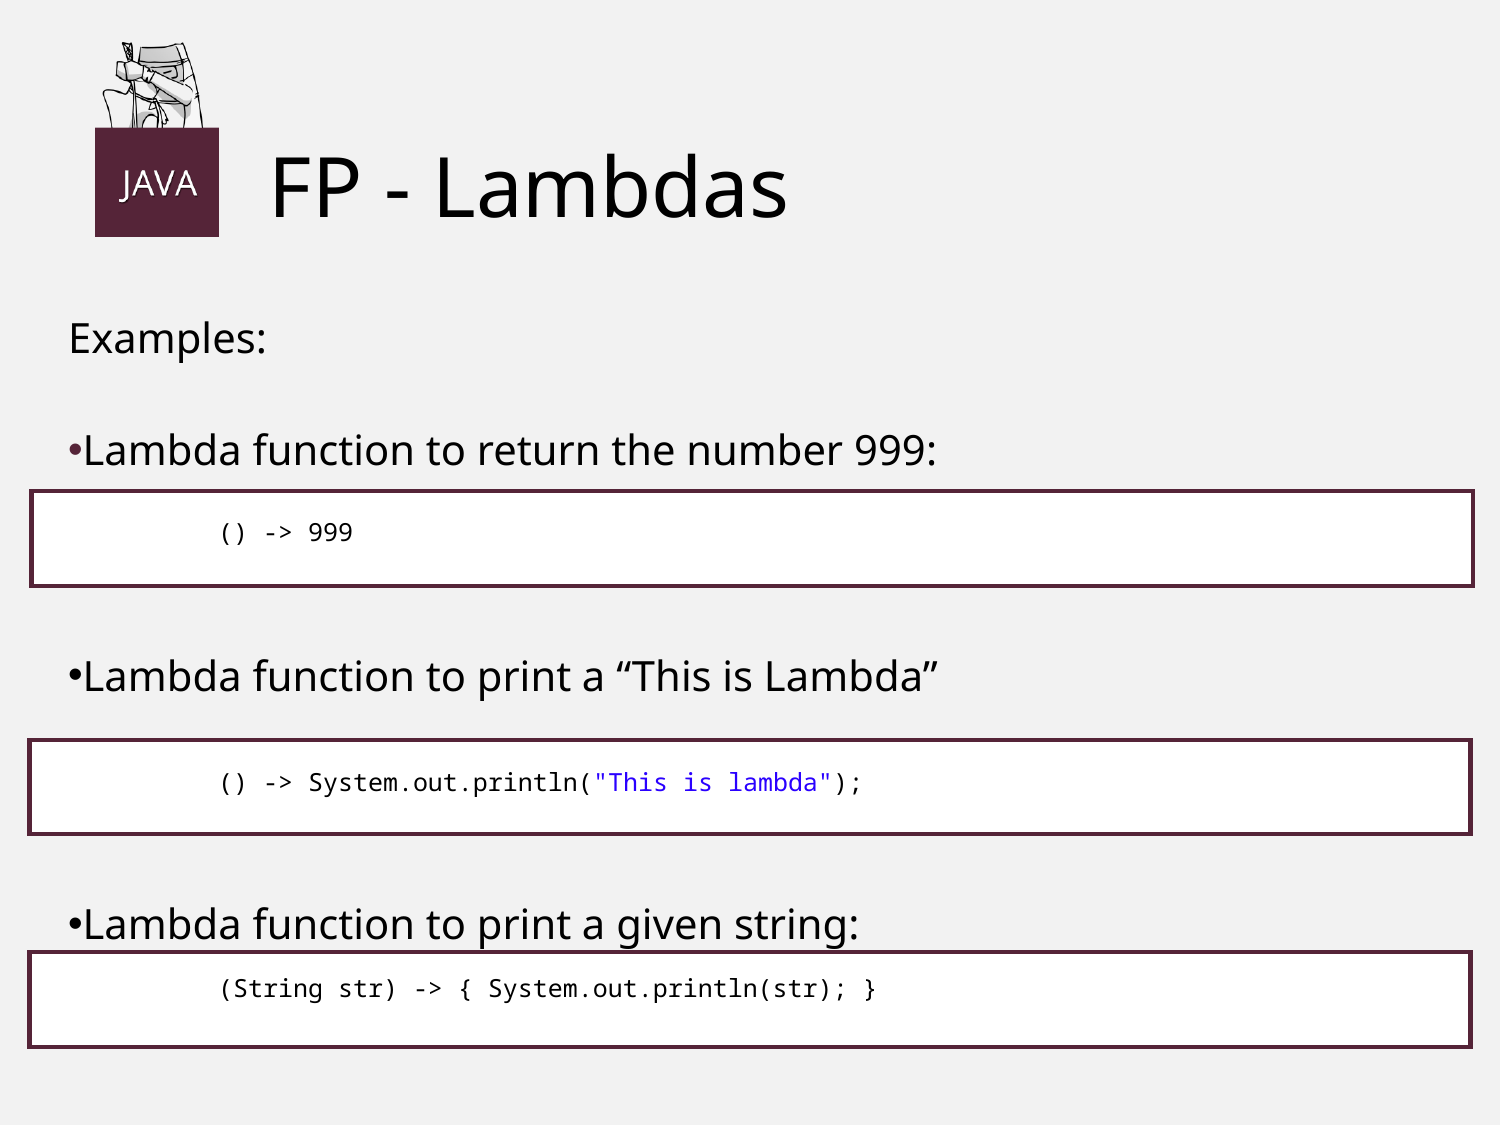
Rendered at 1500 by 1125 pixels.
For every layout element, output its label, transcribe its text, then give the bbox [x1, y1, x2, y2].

text_box [29, 739, 1471, 835]
text_box [1388, 491, 1473, 587]
text_box [29, 952, 1471, 1047]
text_box Examples: Lambda function to return the number 999: () -> 999 Lambda function to print a “This is Lambda” () -> System.out.println("This is lambda"); Lambda function to print a given string: (String str) -> { System.out.println(str); } [53, 278, 1388, 704]
picture [95, 42, 219, 238]
title FP - Lambdas [253, 90, 1500, 279]
text_box [31, 491, 53, 587]
